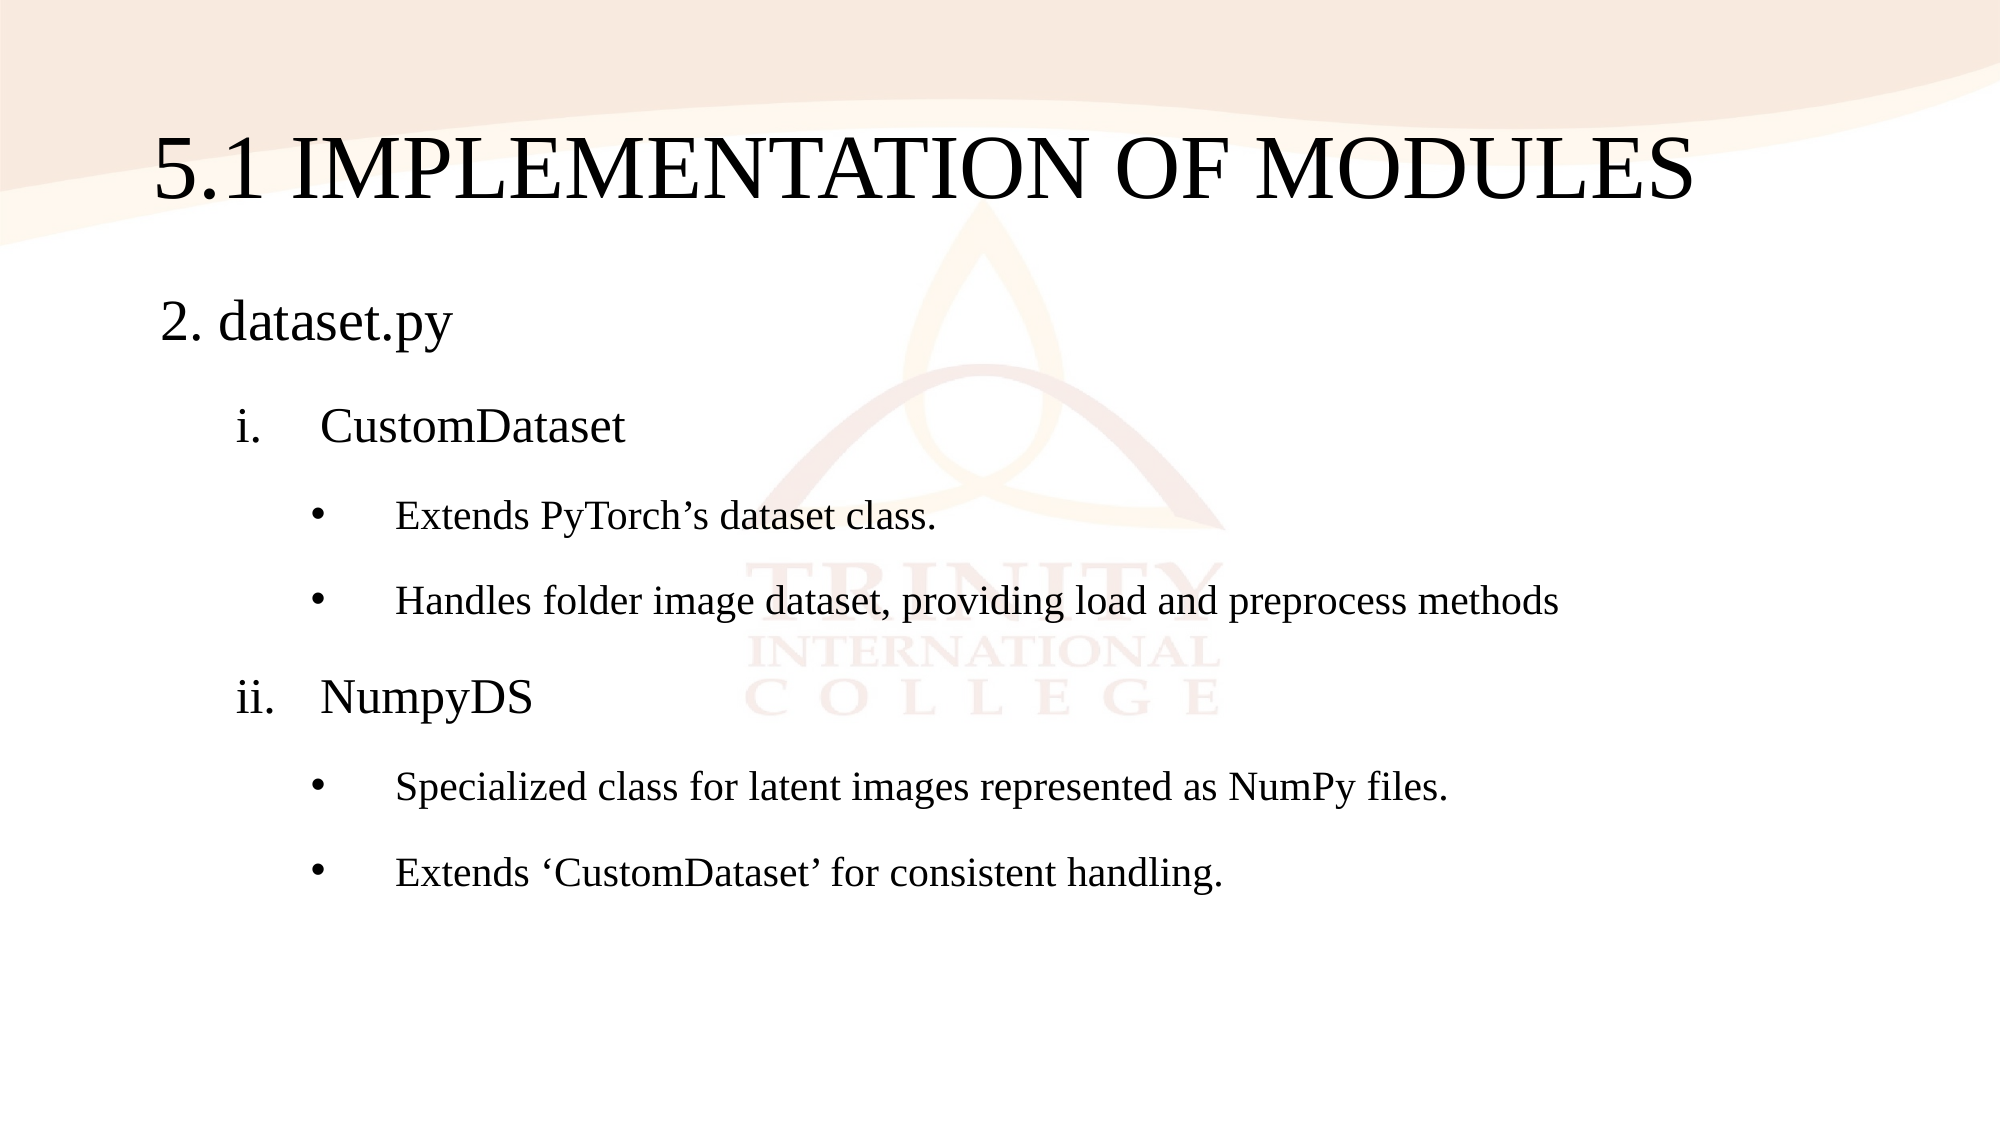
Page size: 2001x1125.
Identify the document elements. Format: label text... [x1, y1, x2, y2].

title 5.1 IMPLEMENTATION OF MODULES [137, 59, 1863, 239]
list 2. dataset.py CustomDataset Extends PyTorch’s dataset class. Handles folder image dataset, providing load and preprocess methods NumpyDS Specialized class for latent images represented as NumPy files. Extends ‘CustomDataset’ for consistent handling. [137, 239, 1863, 1100]
